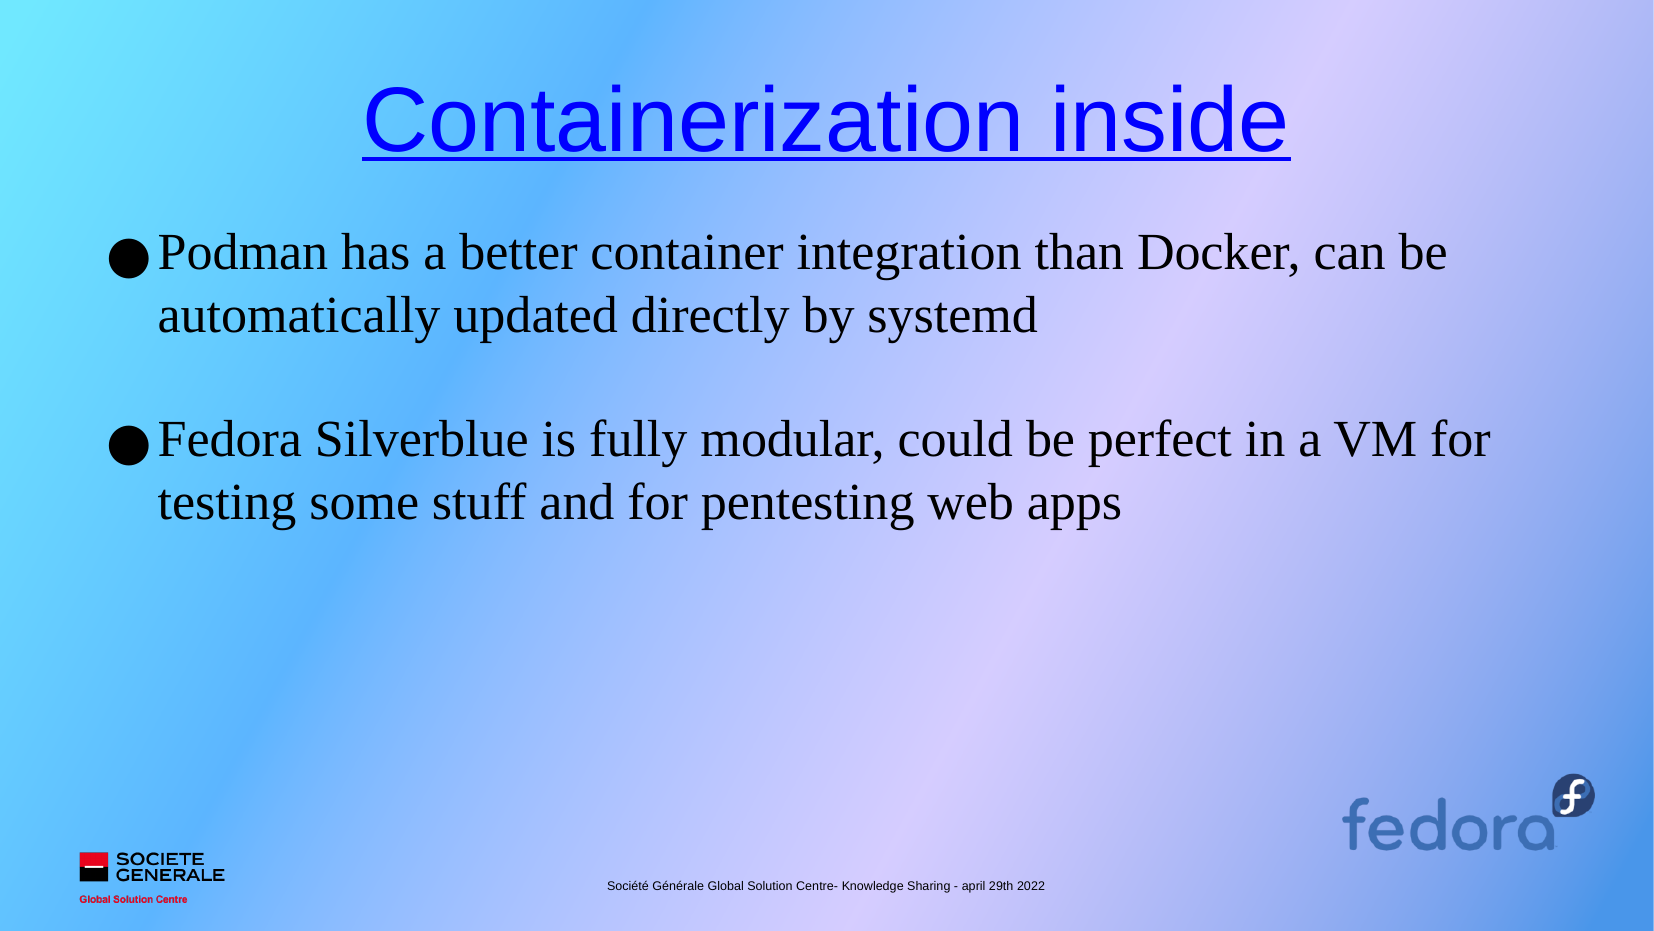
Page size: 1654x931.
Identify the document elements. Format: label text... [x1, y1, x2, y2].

text_box Société Générale Global Solution Centre- Knowledge Sharing - april 29th 2022 [592, 870, 1062, 901]
picture [0, 0, 1654, 931]
text_box Containerization inside [82, 37, 1571, 193]
text_box Podman has a better container integration than Docker, can be automatically updated directly by systemd Fedora Silverblue is fully modular, could be perfect in a VM for testing some stuff and for pentesting web apps [82, 217, 1571, 757]
